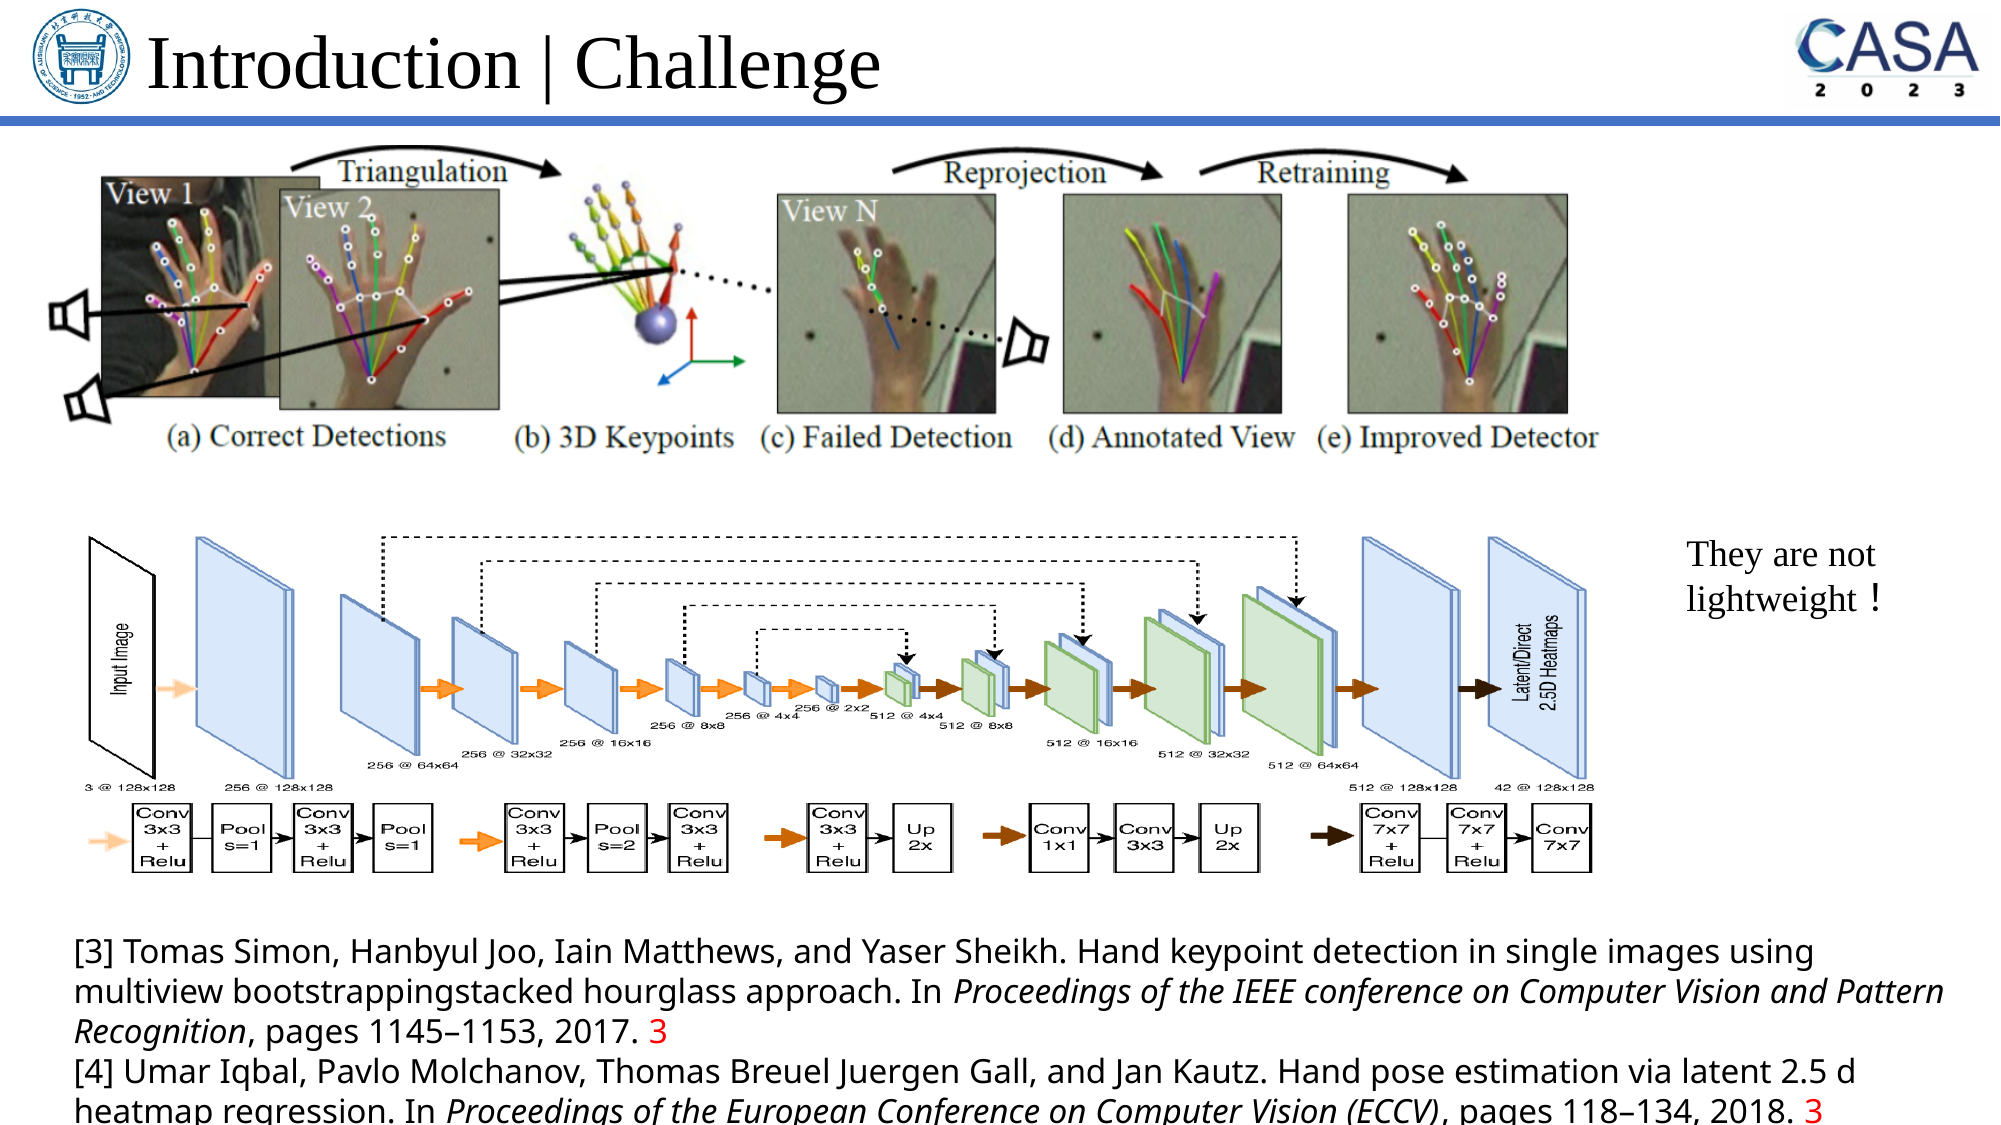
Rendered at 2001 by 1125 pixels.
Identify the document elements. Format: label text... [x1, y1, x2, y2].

picture [0, 145, 1699, 901]
picture [30, 7, 131, 105]
text_box [3] Tomas Simon, Hanbyul Joo, Iain Matthews, and Yaser Sheikh. Hand keypoint detection in single images using multiview bootstrappingstacked hourglass approach. In Proceedings of the IEEE conference on Computer Vision and Pattern Recognition, pages 1145–1153, 2017. 3 [4] Umar Iqbal, Pavlo Molchanov, Thomas Breuel Juergen Gall, and Jan Kautz. Hand pose estimation via latent 2.5 d heatmap regression. In Proceedings of the European Conference on Computer Vision (ECCV), pages 118–134, 2018. 3 [58, 923, 1968, 1125]
text_box They are not lightweight！ [1699, 521, 1968, 627]
picture [1782, 12, 1992, 109]
text_box Introduction | Challenge [131, 15, 1968, 113]
